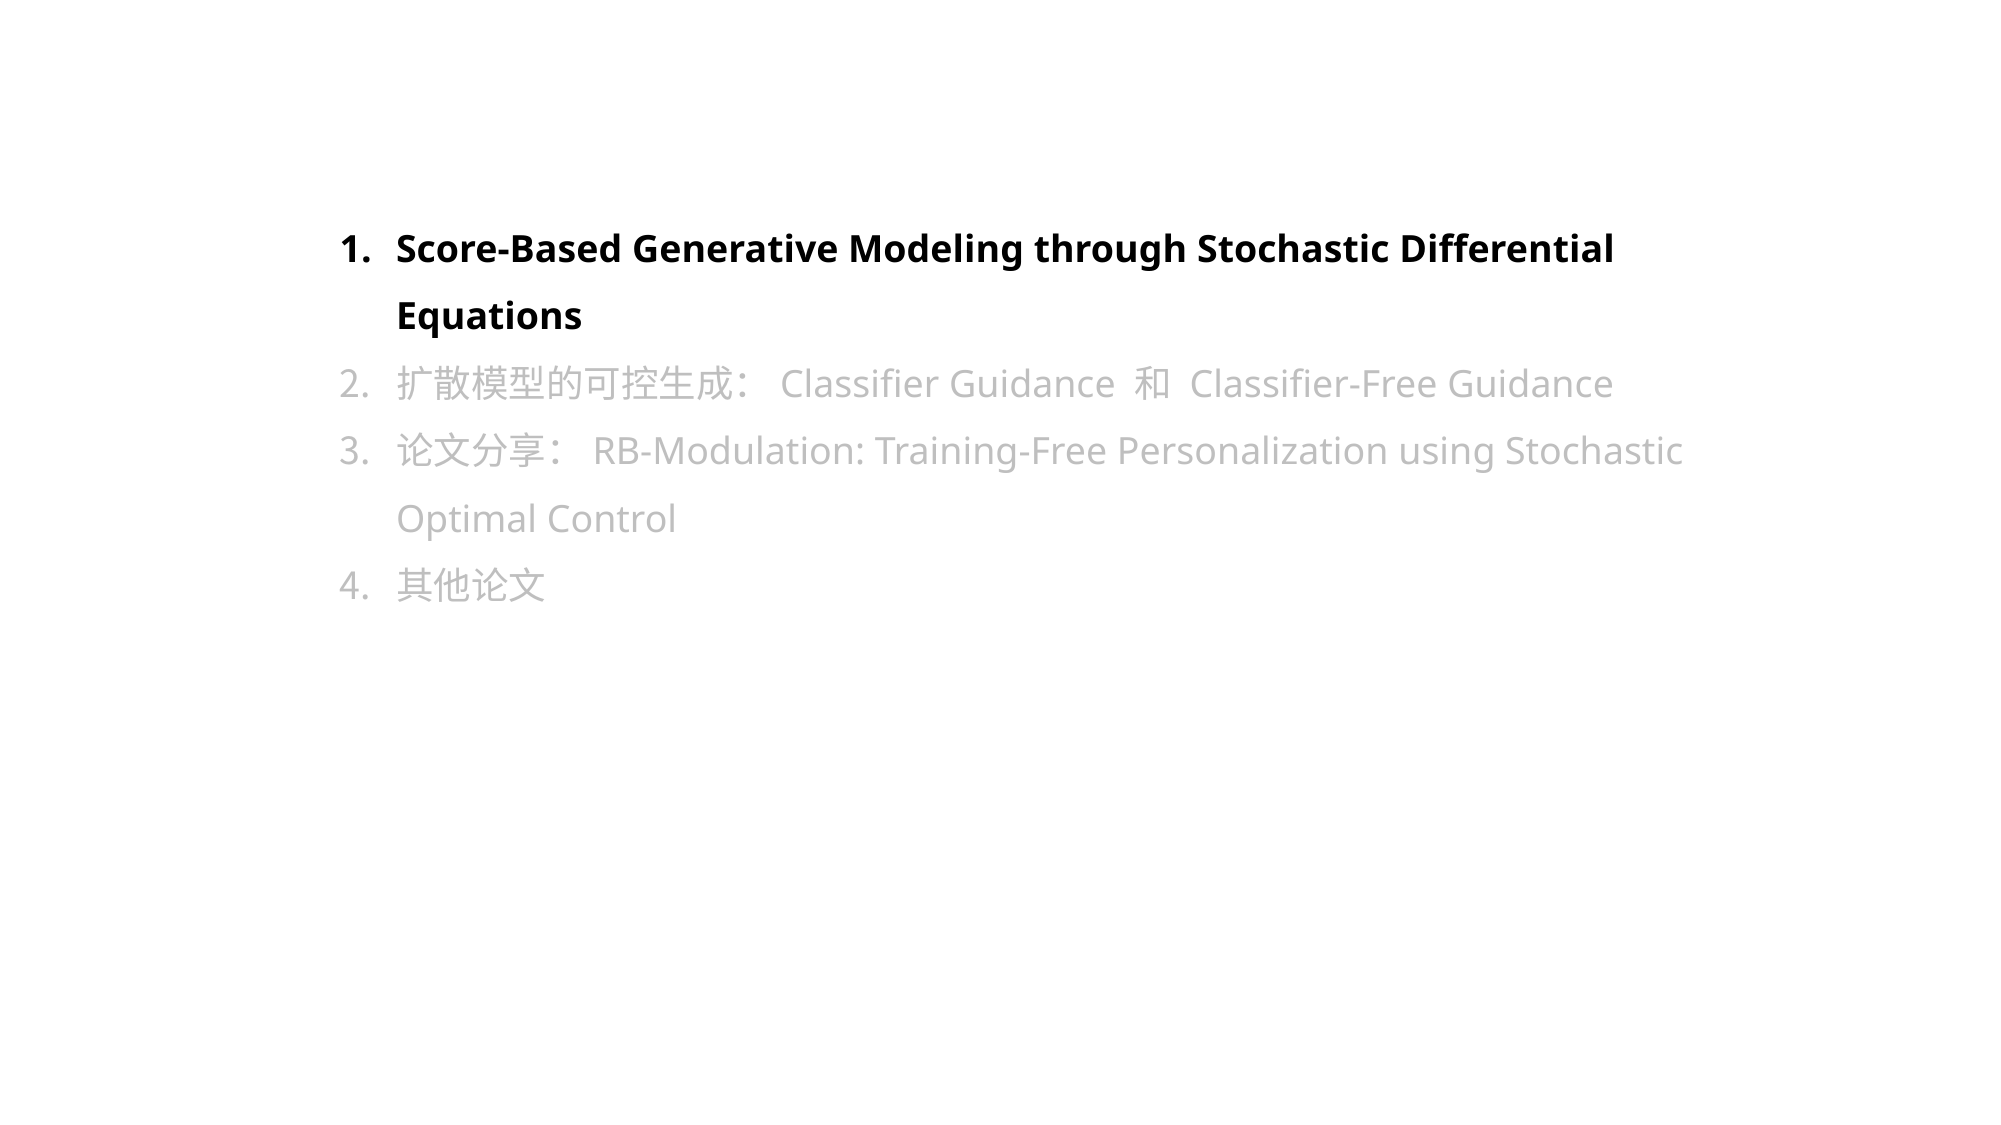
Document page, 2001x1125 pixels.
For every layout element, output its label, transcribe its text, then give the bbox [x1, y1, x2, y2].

text_box Score-Based Generative Modeling through Stochastic Differential Equations 扩散模型的可控生成：Classifier Guidance 和 Classifier-Free Guidance 论文分享：RB-Modulation: Training-Free Personalization using Stochastic Optimal Control 其他论文 [324, 194, 1759, 615]
